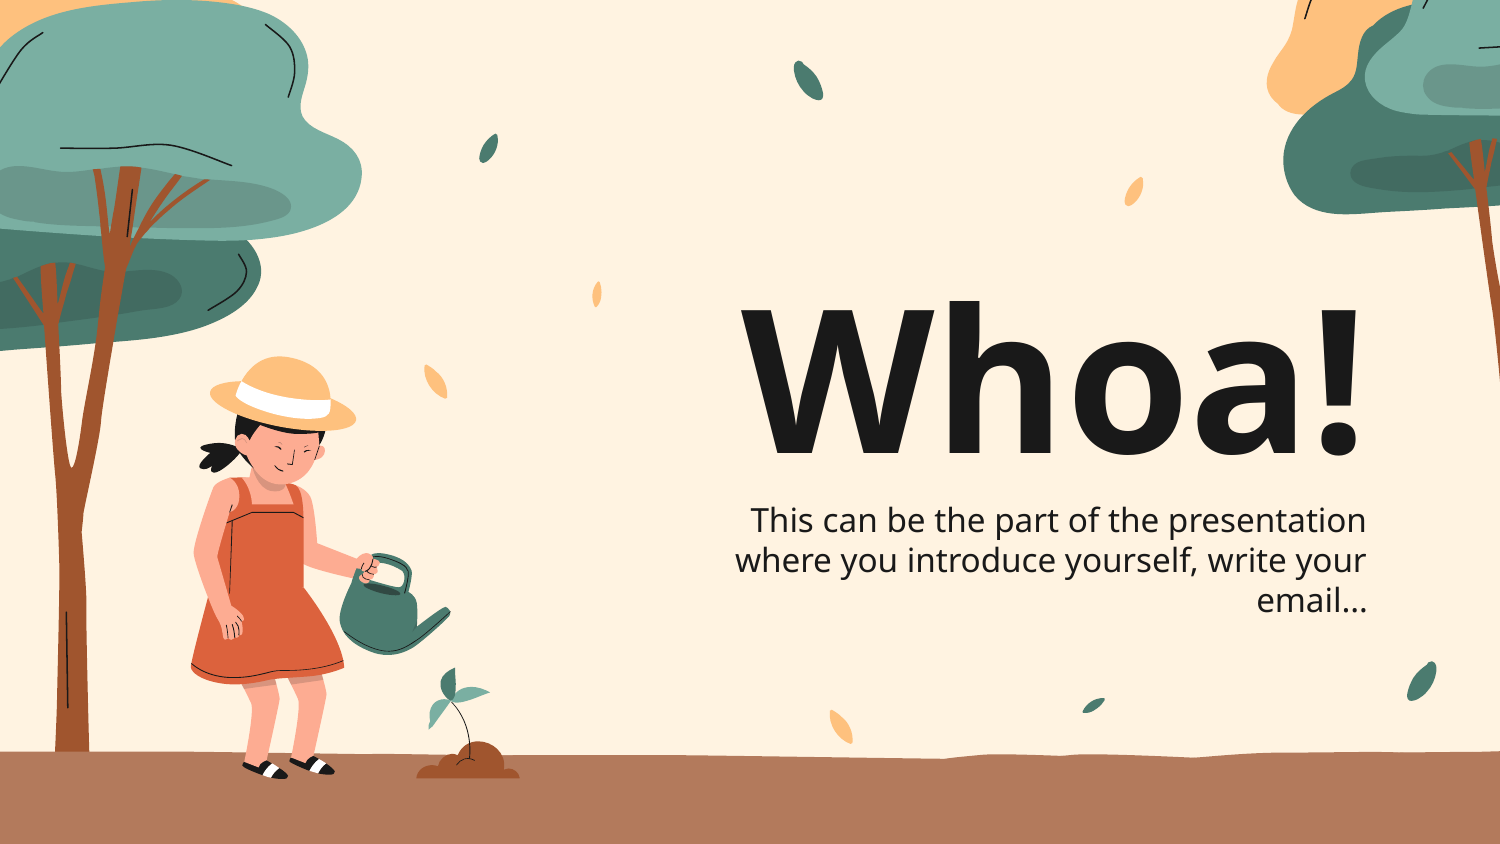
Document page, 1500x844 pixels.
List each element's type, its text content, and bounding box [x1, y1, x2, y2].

title Whoa! [1150, 264, 1384, 484]
subtitle This can be the part of the presentation where you introduce yourself, write your email… [1150, 493, 1384, 625]
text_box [418, 133, 1145, 745]
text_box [189, 356, 520, 780]
